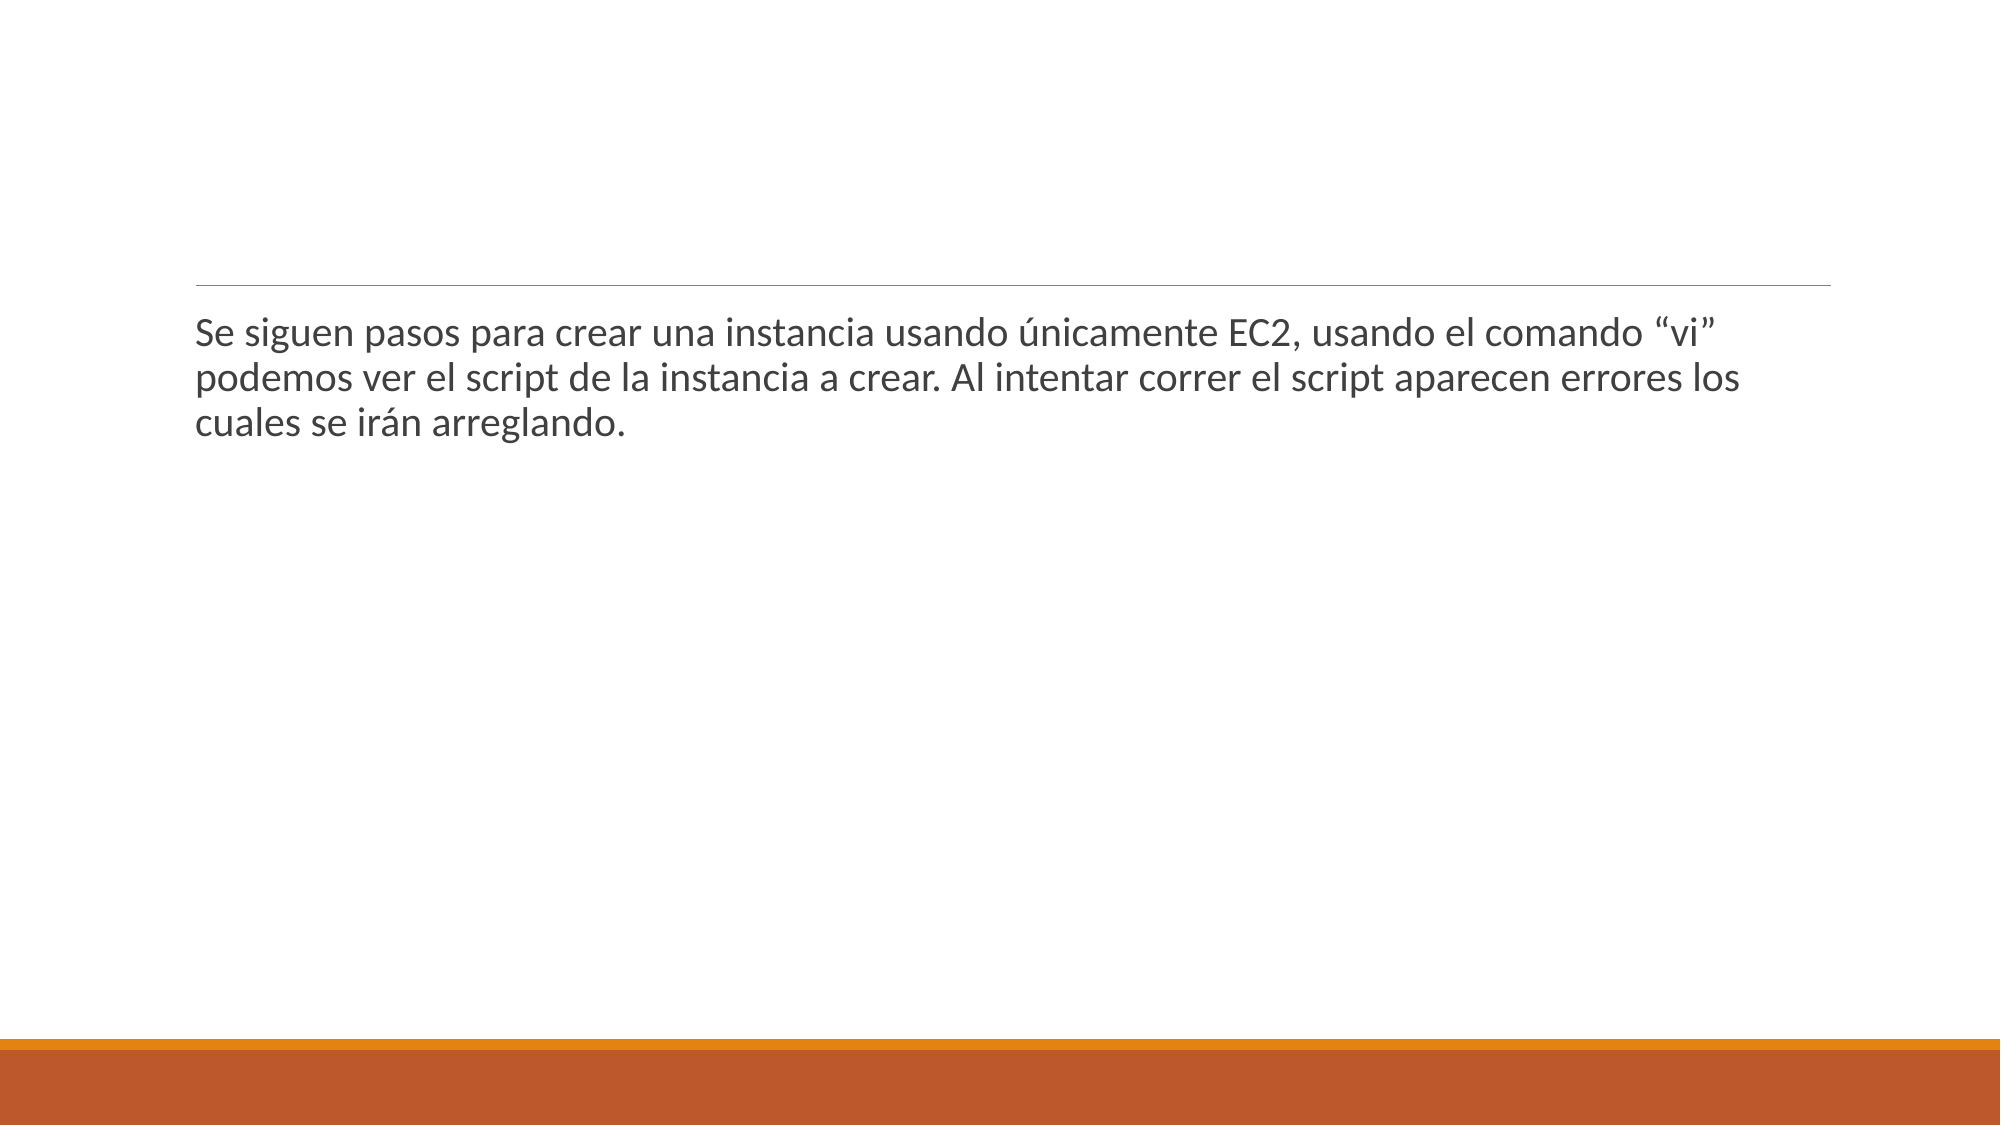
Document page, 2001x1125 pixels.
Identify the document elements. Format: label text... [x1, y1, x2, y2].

list Se siguen pasos para crear una instancia usando únicamente EC2, usando el comando “vi” podemos ver el script de la instancia a crear. Al intentar correr el script aparecen errores los cuales se irán arreglando. [180, 302, 1830, 963]
